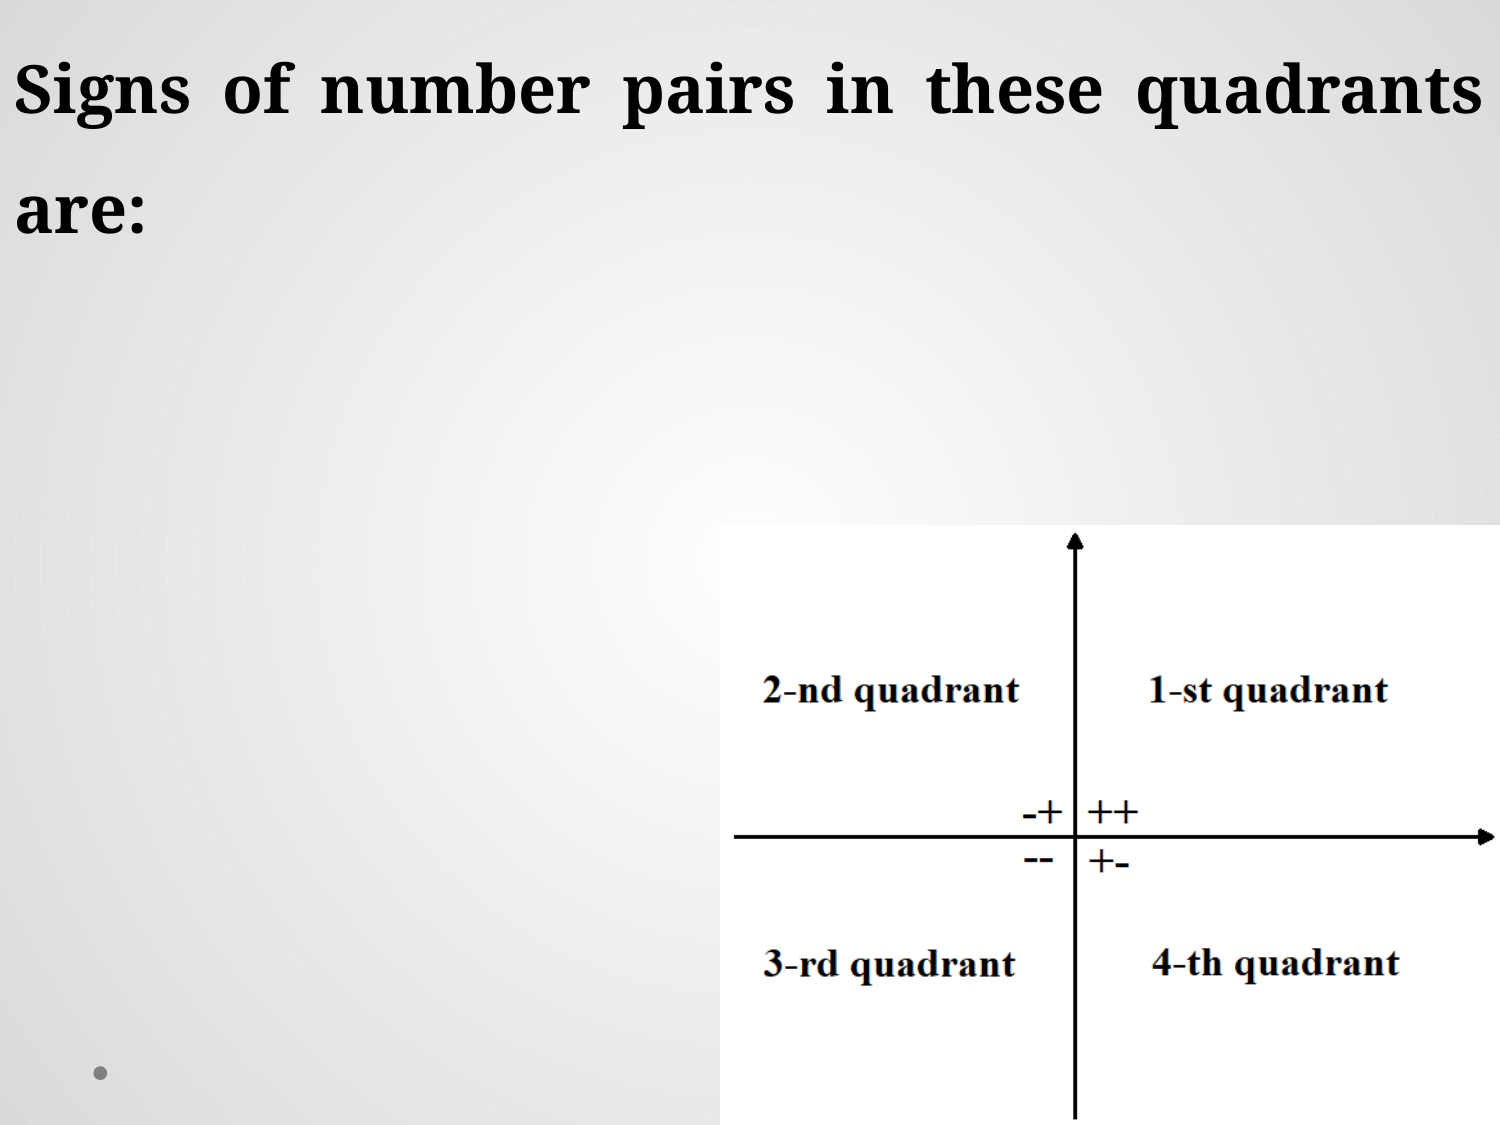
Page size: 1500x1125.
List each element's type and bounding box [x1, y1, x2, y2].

picture [719, 525, 1500, 1125]
